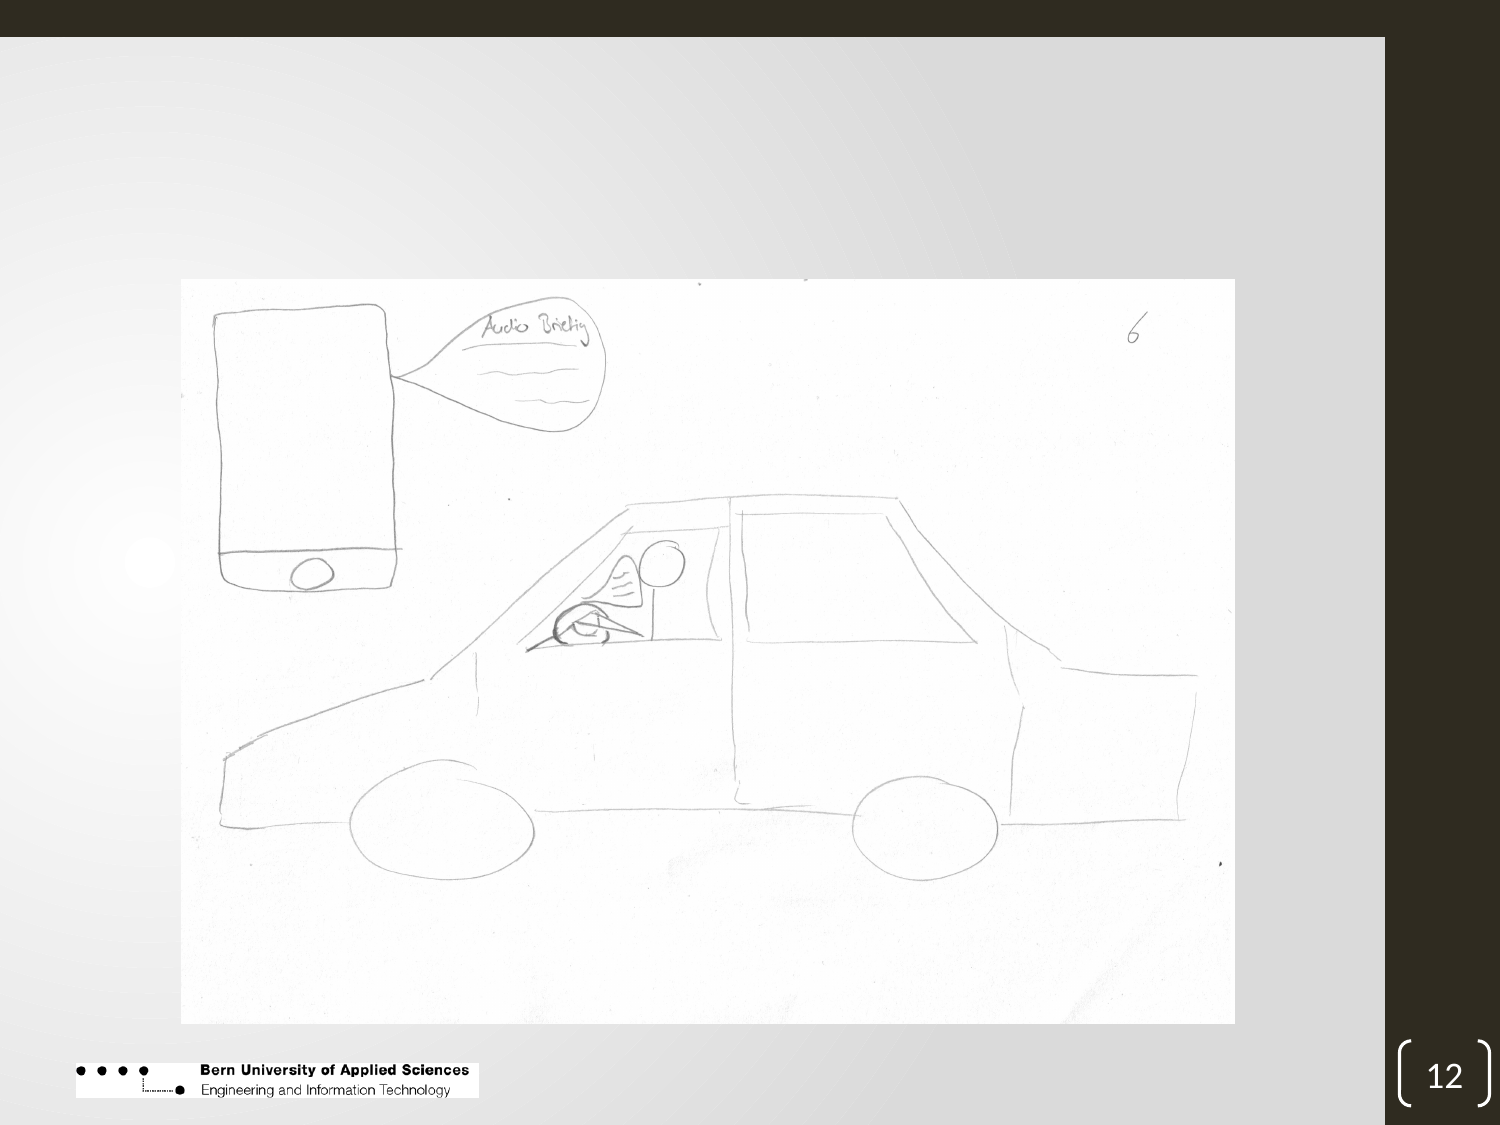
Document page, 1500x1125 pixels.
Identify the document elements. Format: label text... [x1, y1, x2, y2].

picture [180, 278, 1235, 1024]
picture [76, 1063, 479, 1098]
slide_number 12 [1397, 1039, 1492, 1108]
